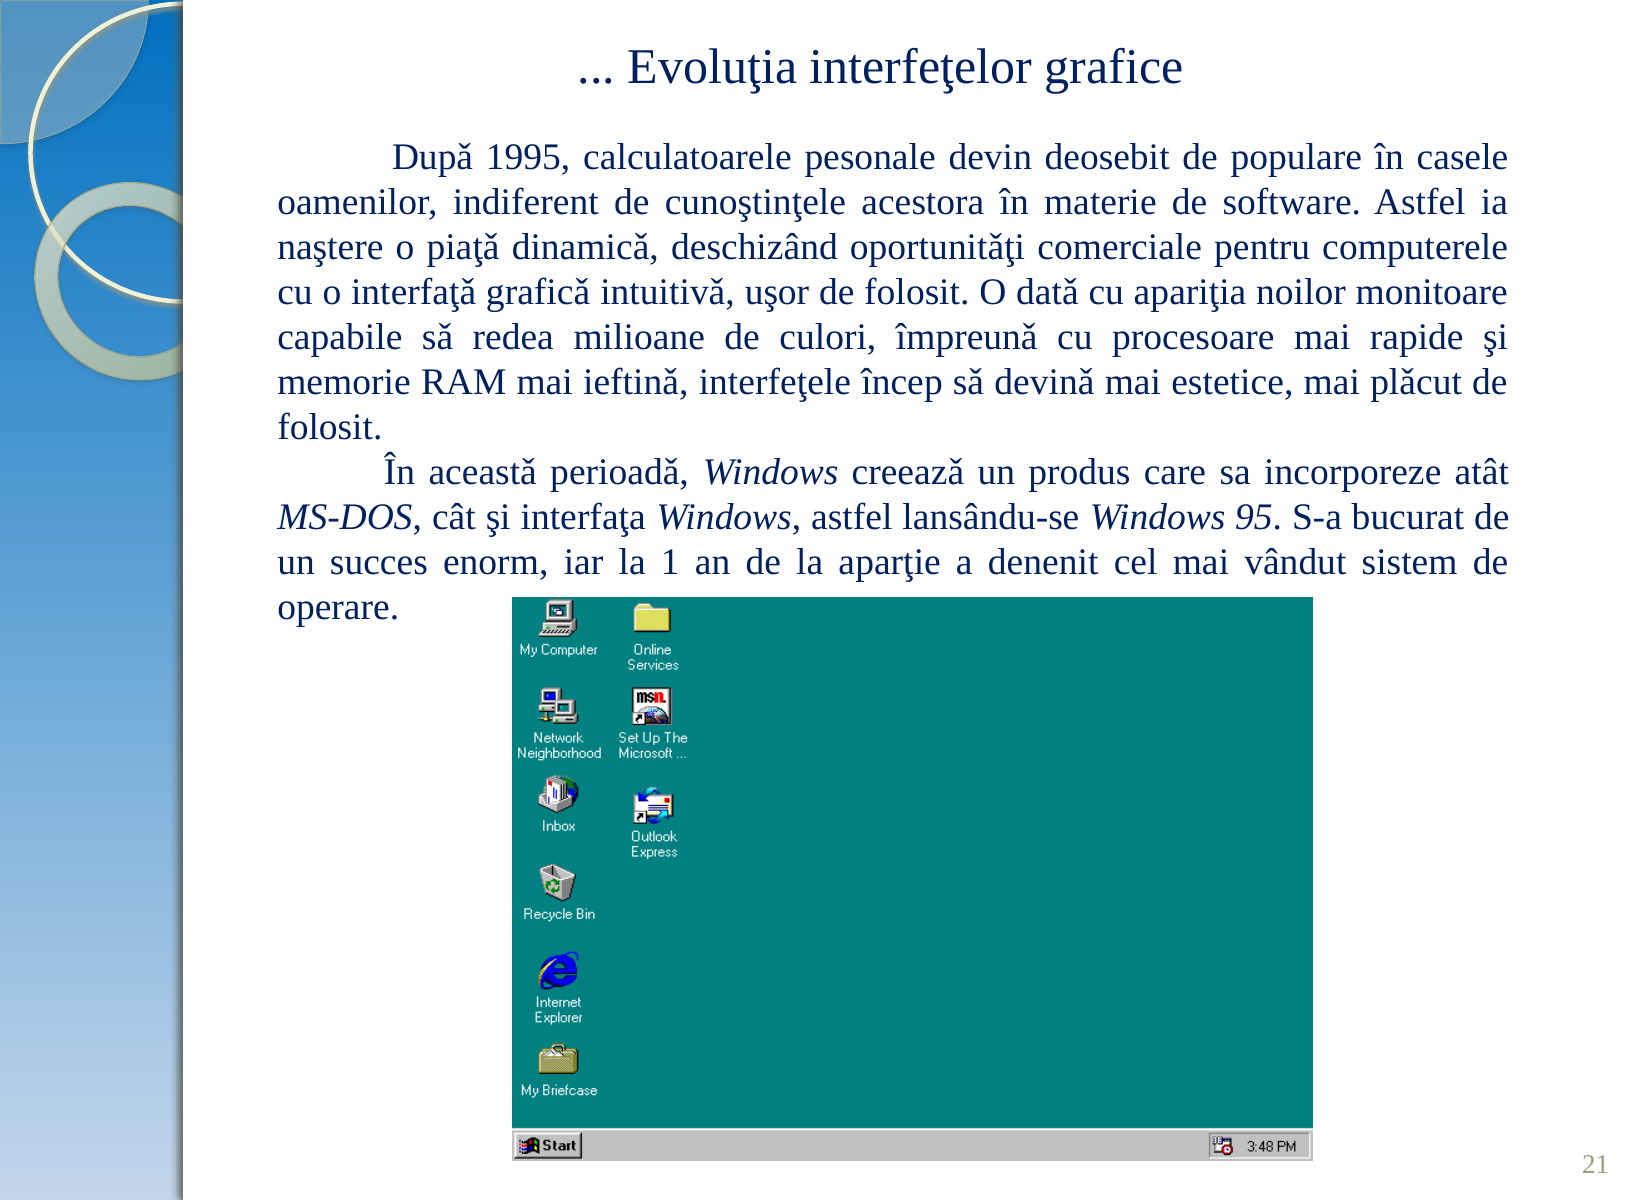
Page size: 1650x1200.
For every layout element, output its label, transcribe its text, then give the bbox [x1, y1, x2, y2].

text_box Dupǎ 1995, calculatoarele pesonale devin deosebit de populare în casele oamenilor, indiferent de cunoştinţele acestora în materie de software. Astfel ia naştere o piaţǎ dinamicǎ, deschizând oportunitǎţi comerciale pentru computerele cu o interfaţǎ graficǎ intuitivǎ, uşor de folosit. O datǎ cu apariţia noilor monitoare capabile sǎ redea milioane de culori, împreunǎ cu procesoare mai rapide şi memorie RAM mai ieftinǎ, interfeţele încep sǎ devinǎ mai estetice, mai plǎcut de folosit. În aceastǎ perioadǎ, Windows creeazǎ un produs care sa incorporeze atât MS-DOS, cât şi interfaţa Windows, astfel lansându-se Windows 95. S-a bucurat de un succes enorm, iar la 1 an de la aparţie a denenit cel mai vândut sistem de operare. [262, 124, 1525, 680]
text_box ... Evoluţia interfeţelor grafice [562, 26, 1200, 101]
picture [512, 597, 1313, 1161]
slide_number 21 [1554, 1103, 1637, 1187]
